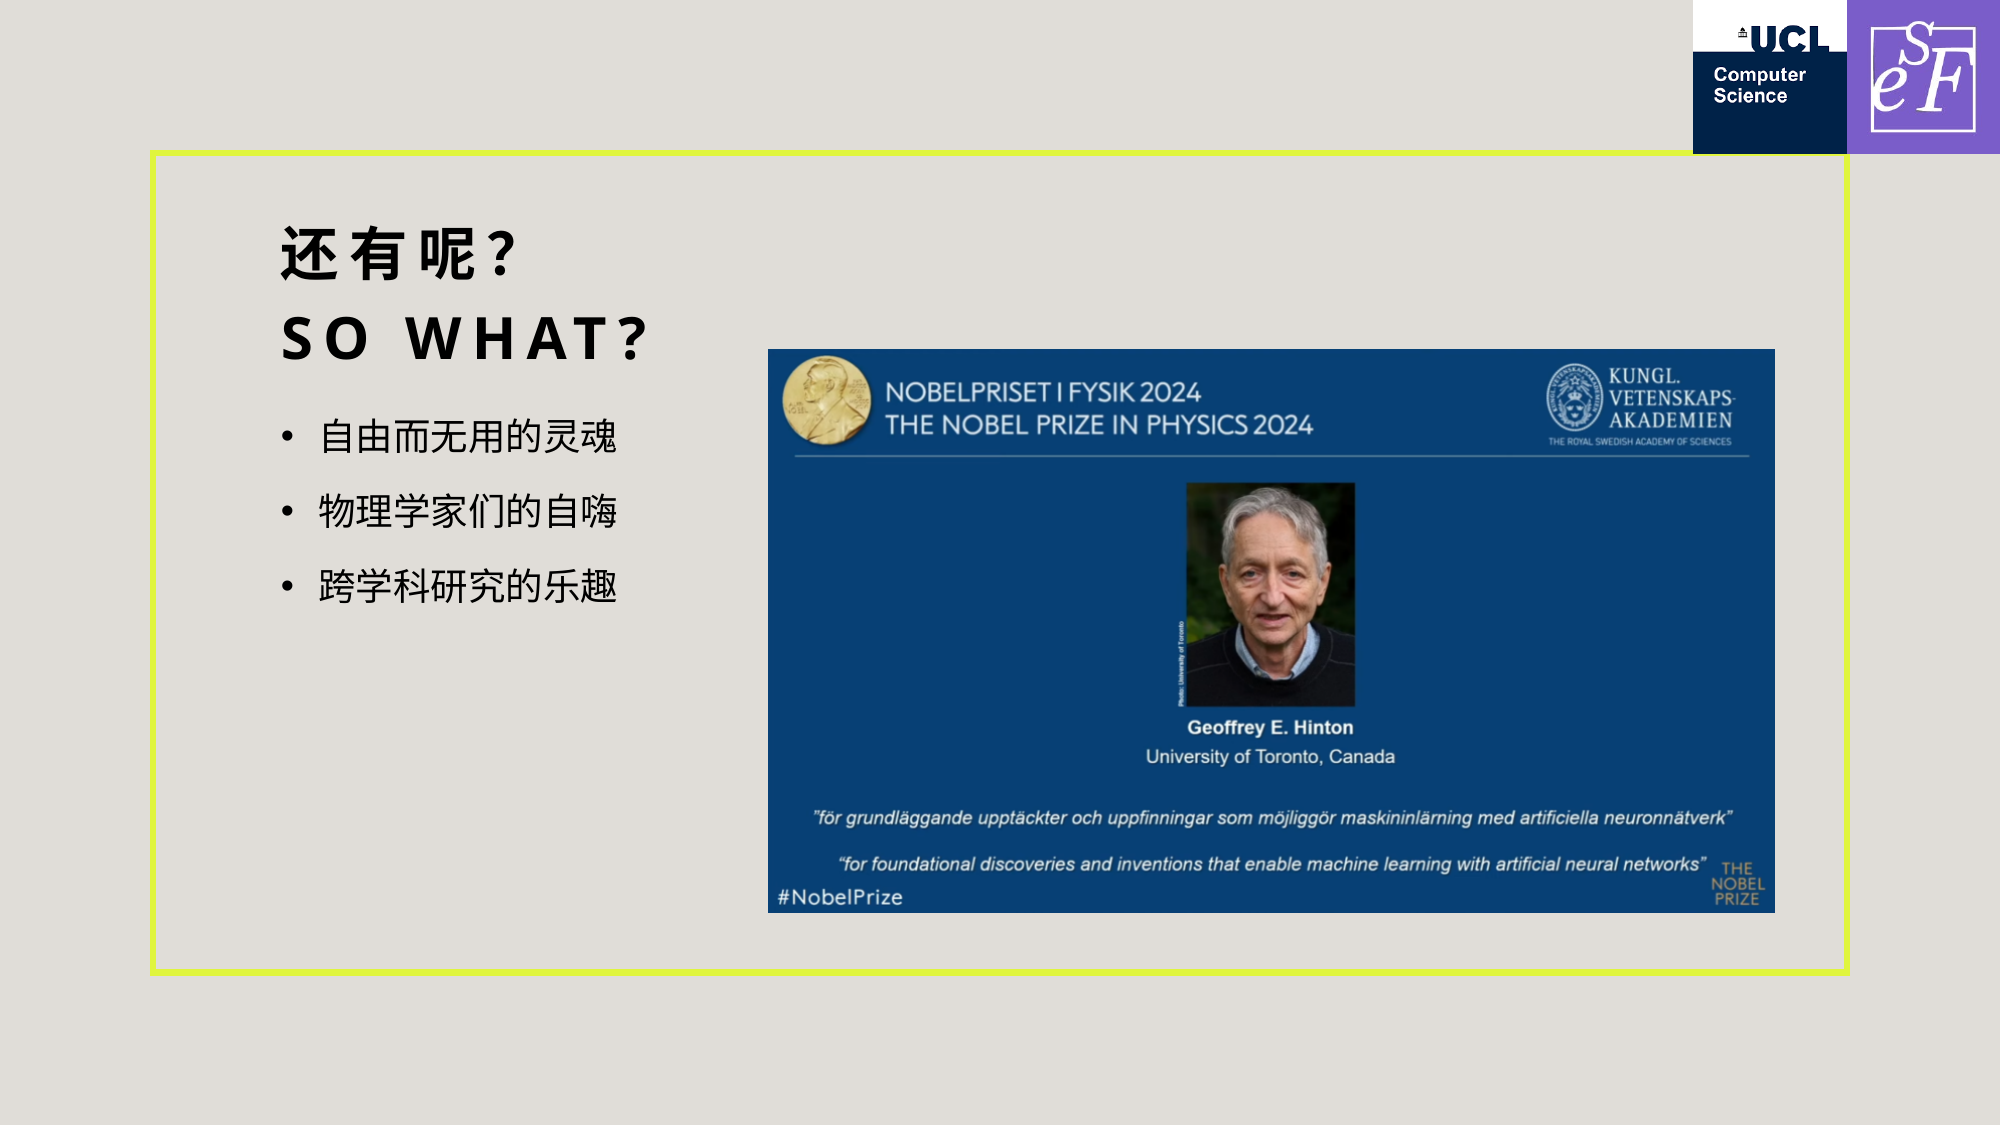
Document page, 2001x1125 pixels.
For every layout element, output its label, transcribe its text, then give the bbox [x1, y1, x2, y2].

picture [1693, 0, 2000, 154]
title 还有呢？ So what? [265, 202, 1739, 379]
picture [768, 349, 1775, 913]
list 自由而无用的灵魂 物理学家们的自嗨 跨学科研究的乐趣 [265, 396, 768, 913]
